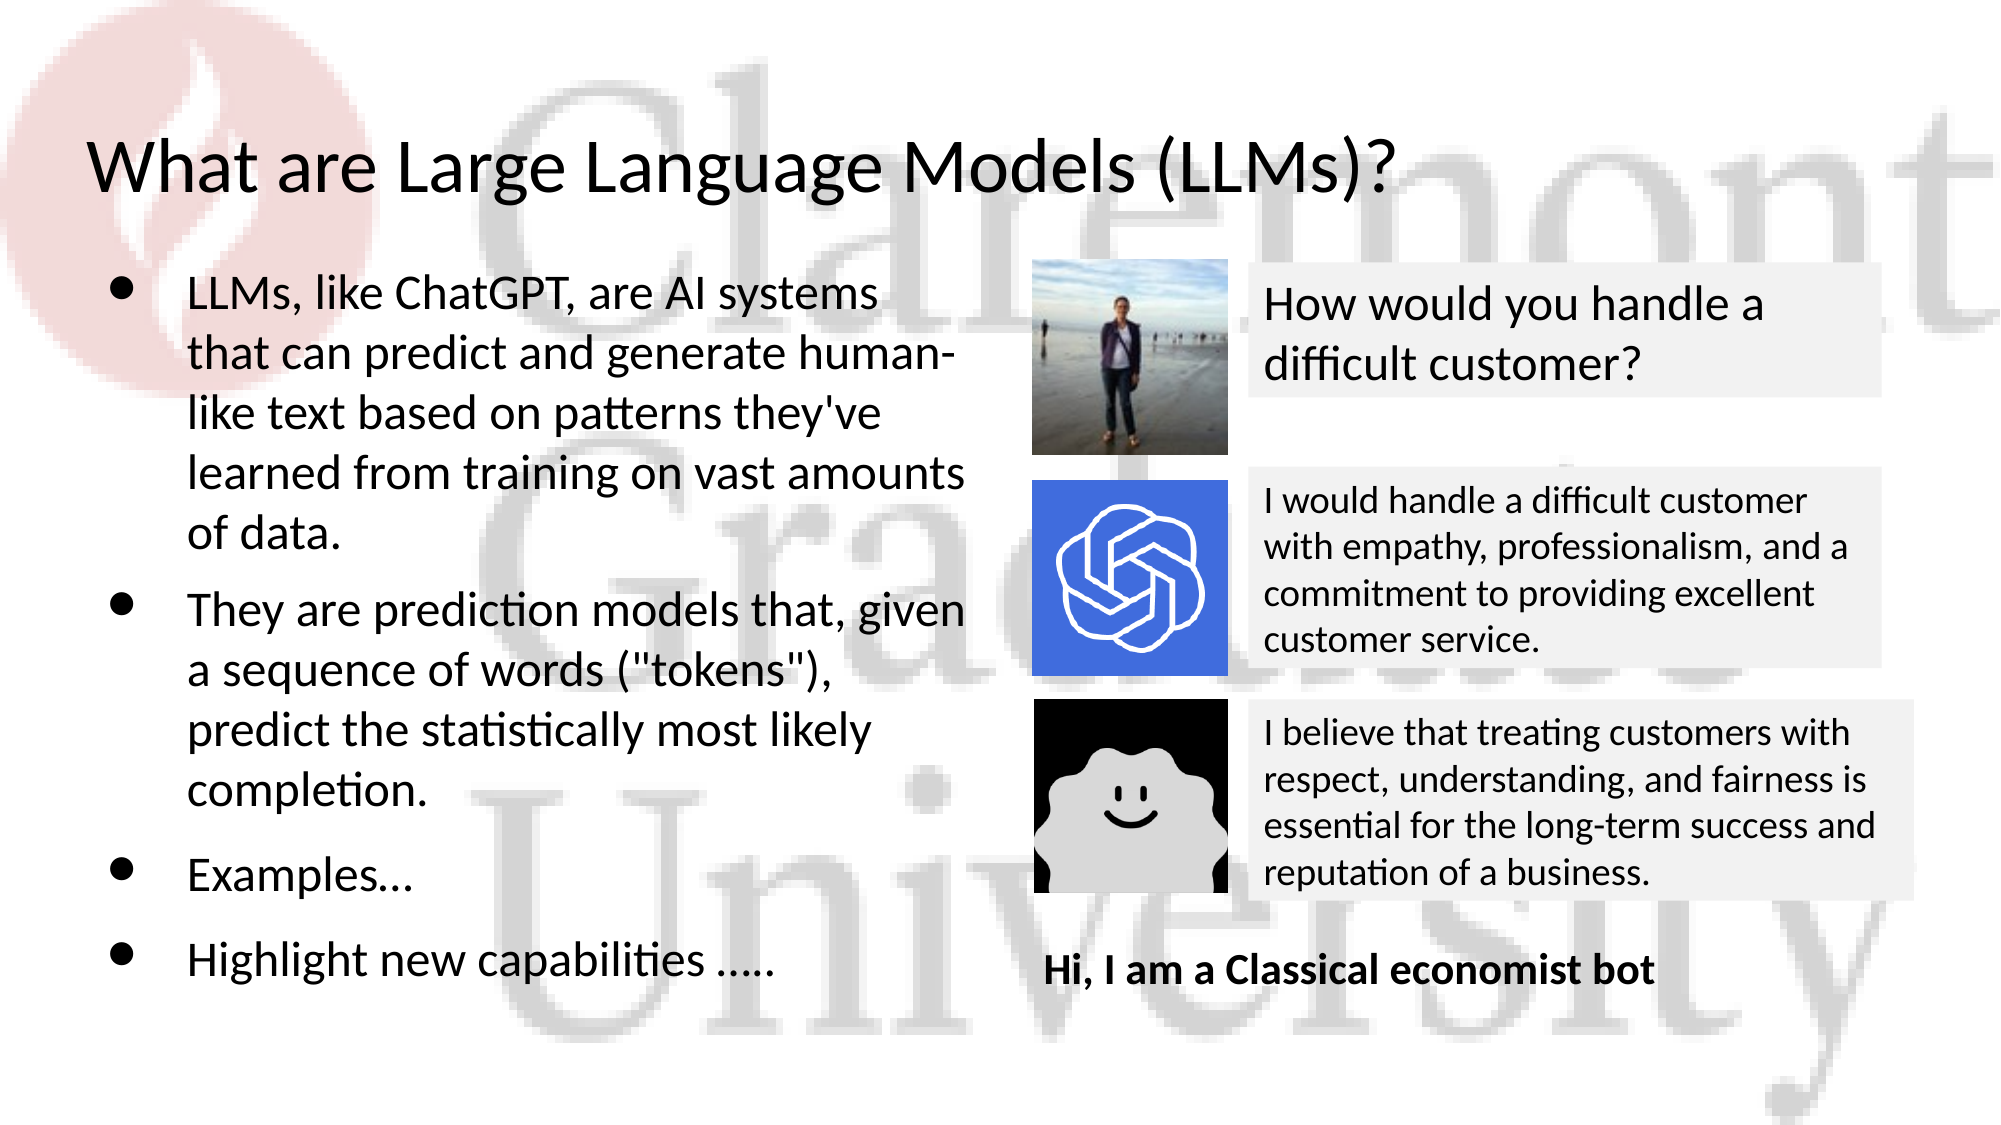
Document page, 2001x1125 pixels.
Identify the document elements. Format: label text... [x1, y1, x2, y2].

text_box How would you handle a difficult customer? [1248, 262, 1882, 398]
text_box LLMs, like ChatGPT, are AI systems that can predict and generate human-like text based on patterns they've learned from training on vast amounts of data. They are prediction models that, given a sequence of words ("tokens"), predict the statistically most likely completion. Examples… Highlight new capabilities ….. [103, 259, 972, 987]
text_box I would handle a difficult customer with empathy, professionalism, and a commitment to providing excellent customer service. [1248, 466, 1882, 669]
picture [1032, 259, 1228, 455]
title What are Large Language Models (LLMs)? [84, 67, 1500, 255]
picture [1032, 480, 1228, 676]
text_box Hi, I am a Classical economist bot [1028, 932, 1694, 1001]
text_box I believe that treating customers with respect, understanding, and fairness is essential for the long-term success and reputation of a business. [1248, 699, 1914, 901]
picture [1033, 699, 1228, 893]
